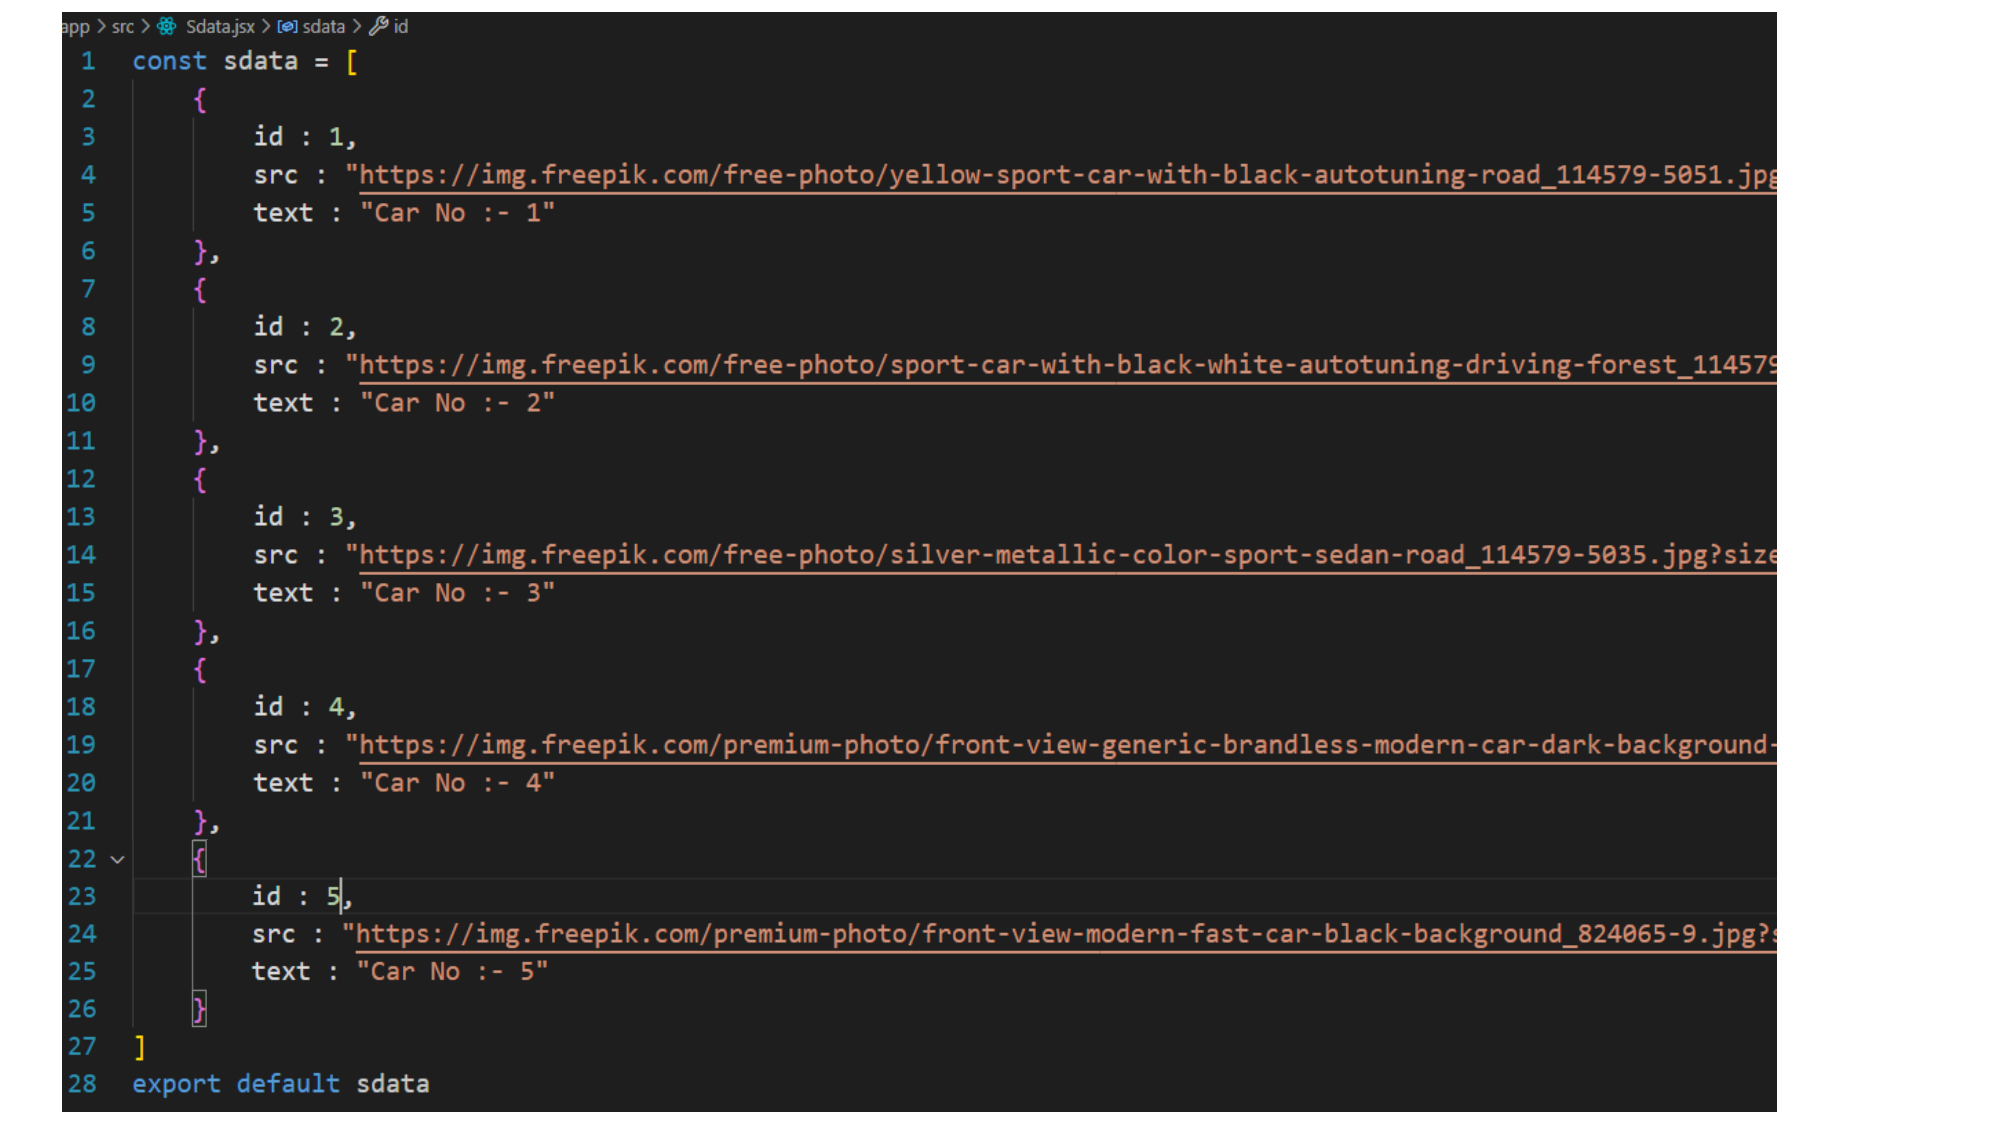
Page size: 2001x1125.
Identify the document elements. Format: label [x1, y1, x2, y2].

picture [0, 104, 2000, 1125]
text_box [61, 12, 1777, 1113]
